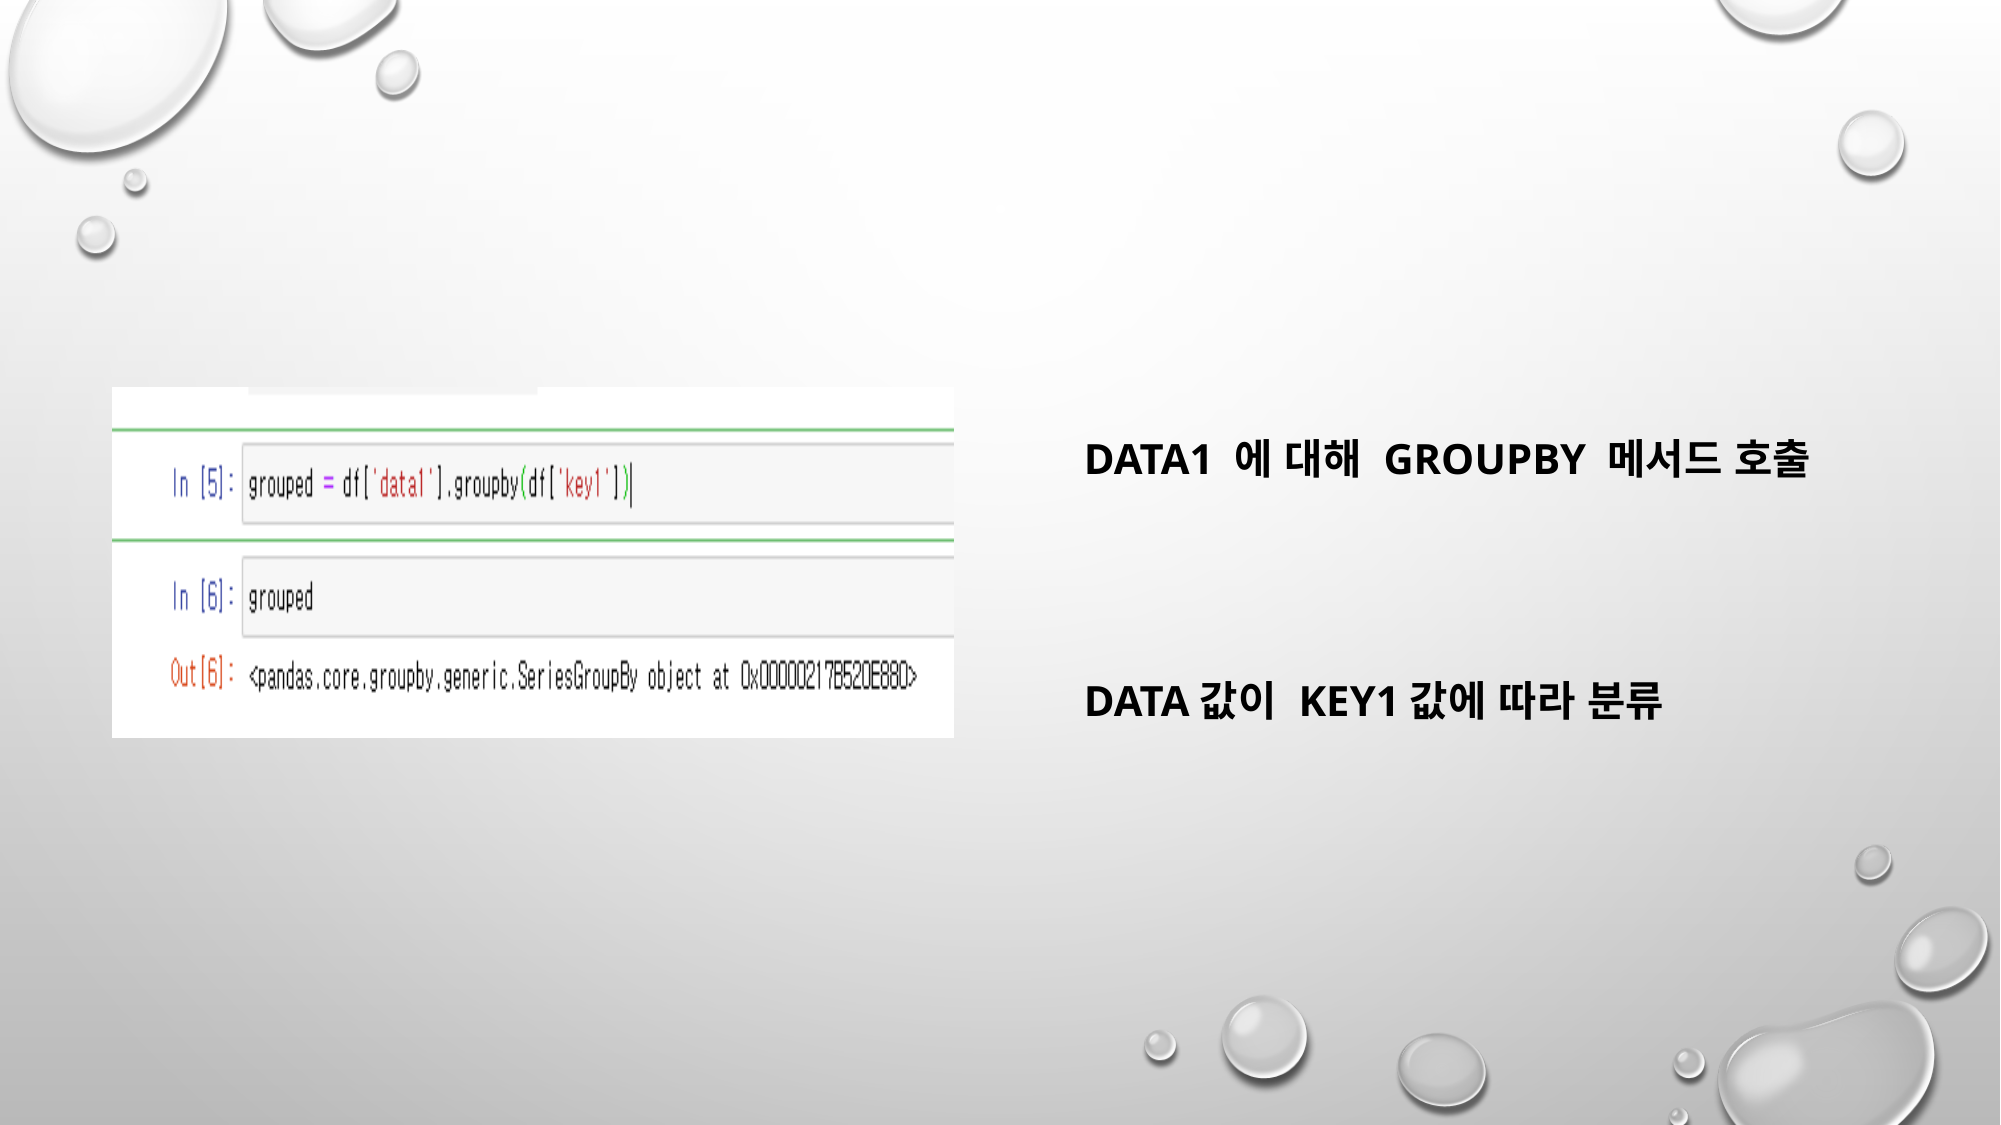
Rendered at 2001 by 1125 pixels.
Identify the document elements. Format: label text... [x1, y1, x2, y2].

picture [0, 0, 2000, 1125]
list DATA1 에 대해 GROUPBY 메서드 호출 DATA값이 KEY1값에 따라 분류 [1068, 415, 1851, 849]
